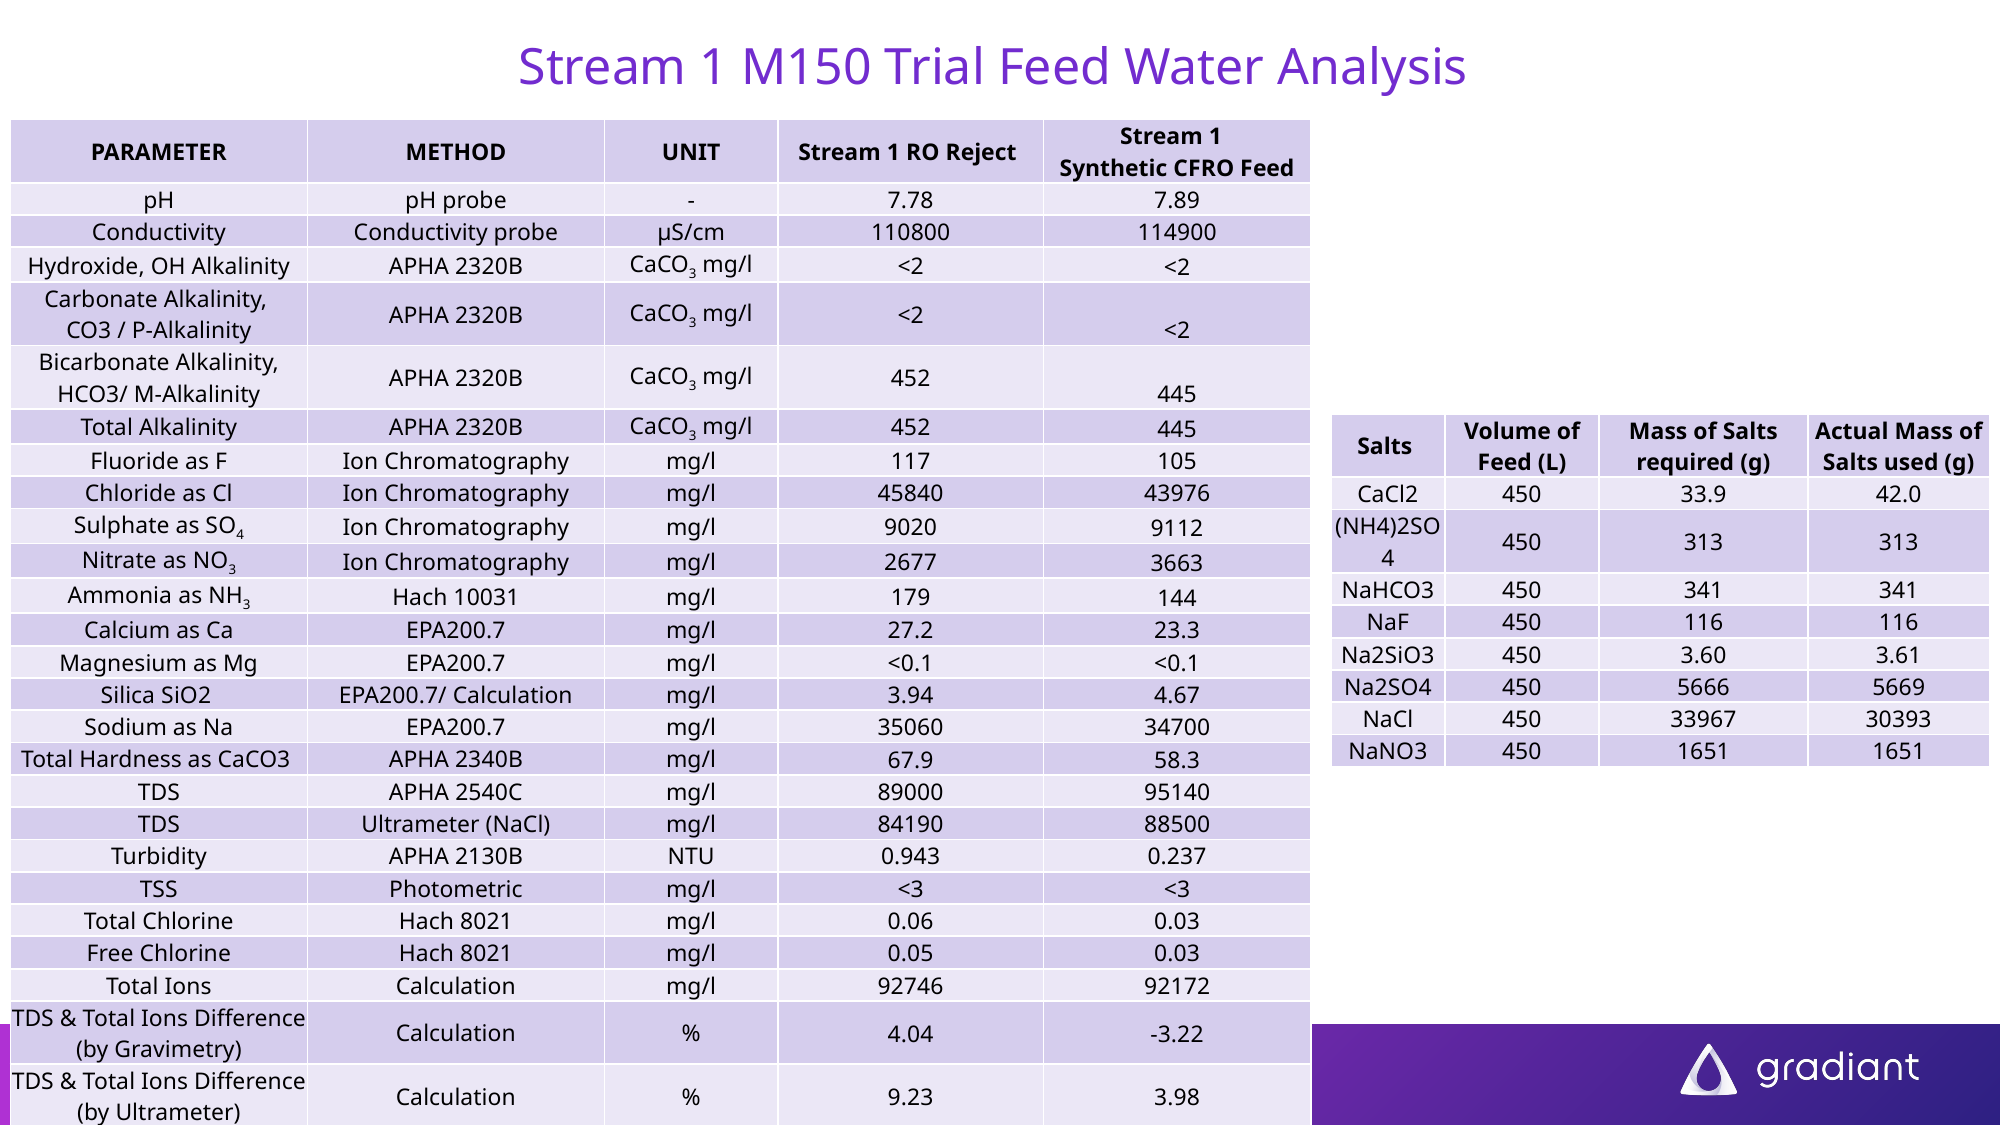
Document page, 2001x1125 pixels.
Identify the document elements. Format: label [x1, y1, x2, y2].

table_cell [1809, 606, 1989, 637]
table_cell [605, 840, 777, 871]
table_cell [11, 346, 307, 408]
table_cell [779, 509, 1043, 543]
table_cell [779, 743, 1043, 774]
table_cell [1332, 671, 1444, 701]
table_cell [11, 743, 307, 774]
table_cell [1044, 840, 1310, 871]
table_cell [11, 509, 307, 543]
table_cell [1044, 970, 1310, 1000]
table_cell [605, 346, 777, 408]
table_cell [1446, 574, 1598, 604]
table_cell [1044, 1065, 1310, 1125]
table_cell [1332, 478, 1444, 509]
table_cell [308, 184, 604, 214]
table_cell [779, 711, 1043, 742]
table_cell [779, 873, 1043, 903]
table_cell [308, 283, 604, 345]
table_cell [1044, 410, 1310, 443]
table_cell [779, 346, 1043, 408]
table_cell [605, 544, 777, 577]
table_cell [605, 410, 777, 443]
table_cell [1600, 703, 1807, 734]
table_cell [605, 647, 777, 677]
table_cell [605, 216, 777, 246]
table_cell [308, 614, 604, 645]
table_cell [11, 647, 307, 677]
table_cell [605, 743, 777, 774]
table_cell [1044, 184, 1310, 214]
table_cell [779, 477, 1043, 508]
table_cell [1332, 735, 1444, 766]
table_cell [308, 509, 604, 543]
table_cell [779, 840, 1043, 871]
table_cell [1446, 671, 1598, 701]
table_cell [779, 808, 1043, 839]
title [418, 32, 1582, 104]
table_cell [11, 970, 307, 1000]
table_cell [605, 970, 777, 1000]
table_cell [1600, 735, 1807, 766]
table_cell [779, 1065, 1043, 1125]
table_cell [308, 216, 604, 246]
table_cell [605, 283, 777, 345]
table_header [11, 120, 307, 182]
table_cell [308, 346, 604, 408]
table_cell [1044, 614, 1310, 645]
table_header [1446, 415, 1598, 476]
table_cell [11, 840, 307, 871]
table_cell [779, 410, 1043, 443]
table_cell [308, 743, 604, 774]
table_cell [1446, 639, 1598, 669]
table_cell [1809, 735, 1989, 766]
table_cell [11, 283, 307, 345]
table_cell [1446, 735, 1598, 766]
table_header [1332, 415, 1444, 476]
table_cell [779, 1002, 1043, 1063]
table_cell [308, 711, 604, 742]
table_cell [605, 579, 777, 612]
table_cell [308, 1065, 604, 1125]
table_cell [605, 1065, 777, 1125]
table_cell [1044, 905, 1310, 935]
table_cell [1446, 606, 1598, 637]
table_cell [11, 1065, 307, 1125]
table_cell [1044, 743, 1310, 774]
table_cell [1044, 1002, 1310, 1063]
table_cell [11, 184, 307, 214]
table_cell [1809, 703, 1989, 734]
table_cell [605, 679, 777, 709]
table_cell [779, 283, 1043, 345]
table_cell [308, 840, 604, 871]
table_header [1600, 415, 1807, 476]
table_cell [1044, 711, 1310, 742]
table_cell [1332, 606, 1444, 637]
table_cell [1809, 510, 1989, 572]
table_cell [1809, 639, 1989, 669]
table_cell [1809, 671, 1989, 701]
table_cell [605, 808, 777, 839]
table_cell [308, 410, 604, 443]
table_cell [605, 1002, 777, 1063]
table_cell [1044, 873, 1310, 903]
table_cell [1044, 445, 1310, 475]
table_cell [605, 873, 777, 903]
table_cell [1332, 510, 1444, 572]
table_cell [1809, 478, 1989, 509]
table_cell [779, 970, 1043, 1000]
table_cell [11, 216, 307, 246]
table_cell [11, 410, 307, 443]
table_cell [1044, 509, 1310, 543]
table_cell [605, 184, 777, 214]
table_cell [605, 445, 777, 475]
table_cell [11, 579, 307, 612]
table_cell [605, 905, 777, 935]
table_cell [1809, 574, 1989, 604]
table_cell [11, 776, 307, 806]
table_header [1809, 415, 1989, 476]
table_cell [1044, 216, 1310, 246]
table_cell [11, 1002, 307, 1063]
table_cell [1446, 703, 1598, 734]
table_cell [1600, 510, 1807, 572]
table_cell [308, 679, 604, 709]
table_cell [779, 544, 1043, 577]
table_cell [308, 937, 604, 968]
table_cell [605, 248, 777, 281]
table_header [1044, 120, 1310, 182]
table_cell [308, 445, 604, 475]
picture [1680, 1043, 1919, 1096]
table_cell [11, 873, 307, 903]
table_cell [779, 647, 1043, 677]
table_cell [11, 614, 307, 645]
table_cell [1332, 703, 1444, 734]
table_cell [1044, 248, 1310, 281]
table_cell [1044, 937, 1310, 968]
table_cell [308, 248, 604, 281]
table_cell [1446, 510, 1598, 572]
table_cell [11, 544, 307, 577]
table_cell [779, 248, 1043, 281]
table_cell [1044, 579, 1310, 612]
table_cell [605, 614, 777, 645]
table_cell [779, 614, 1043, 645]
table_cell [605, 477, 777, 508]
table_cell [1600, 606, 1807, 637]
table_cell [11, 937, 307, 968]
table_cell [308, 477, 604, 508]
table_cell [308, 970, 604, 1000]
table_cell [1332, 639, 1444, 669]
table_cell [308, 579, 604, 612]
table_cell [779, 905, 1043, 935]
table_cell [11, 905, 307, 935]
table_cell [605, 937, 777, 968]
table_cell [1044, 346, 1310, 408]
table_cell [1044, 283, 1310, 345]
table_cell [1044, 647, 1310, 677]
table_cell [779, 937, 1043, 968]
table_cell [779, 445, 1043, 475]
table_cell [11, 808, 307, 839]
table_cell [605, 776, 777, 806]
table_cell [1446, 478, 1598, 509]
table_header [779, 120, 1043, 182]
table_cell [779, 776, 1043, 806]
table_cell [1600, 574, 1807, 604]
table_cell [1044, 477, 1310, 508]
table_cell [1044, 776, 1310, 806]
table_cell [779, 579, 1043, 612]
table_cell [779, 679, 1043, 709]
table_cell [779, 216, 1043, 246]
table_cell [308, 1002, 604, 1063]
table_cell [1600, 639, 1807, 669]
table_cell [1044, 544, 1310, 577]
table_cell [11, 248, 307, 281]
table_cell [11, 477, 307, 508]
table_cell [1600, 671, 1807, 701]
table_cell [308, 905, 604, 935]
table_cell [1044, 679, 1310, 709]
table_cell [1044, 808, 1310, 839]
table_cell [308, 873, 604, 903]
table_cell [779, 184, 1043, 214]
table_cell [308, 808, 604, 839]
table_cell [11, 679, 307, 709]
table_cell [308, 776, 604, 806]
table_cell [1332, 574, 1444, 604]
table_cell [308, 647, 604, 677]
table_cell [1600, 478, 1807, 509]
table_cell [605, 711, 777, 742]
table_cell [308, 544, 604, 577]
table_header [308, 120, 604, 182]
table_header [605, 120, 777, 182]
table_cell [11, 711, 307, 742]
table_cell [605, 509, 777, 543]
table_cell [11, 445, 307, 475]
